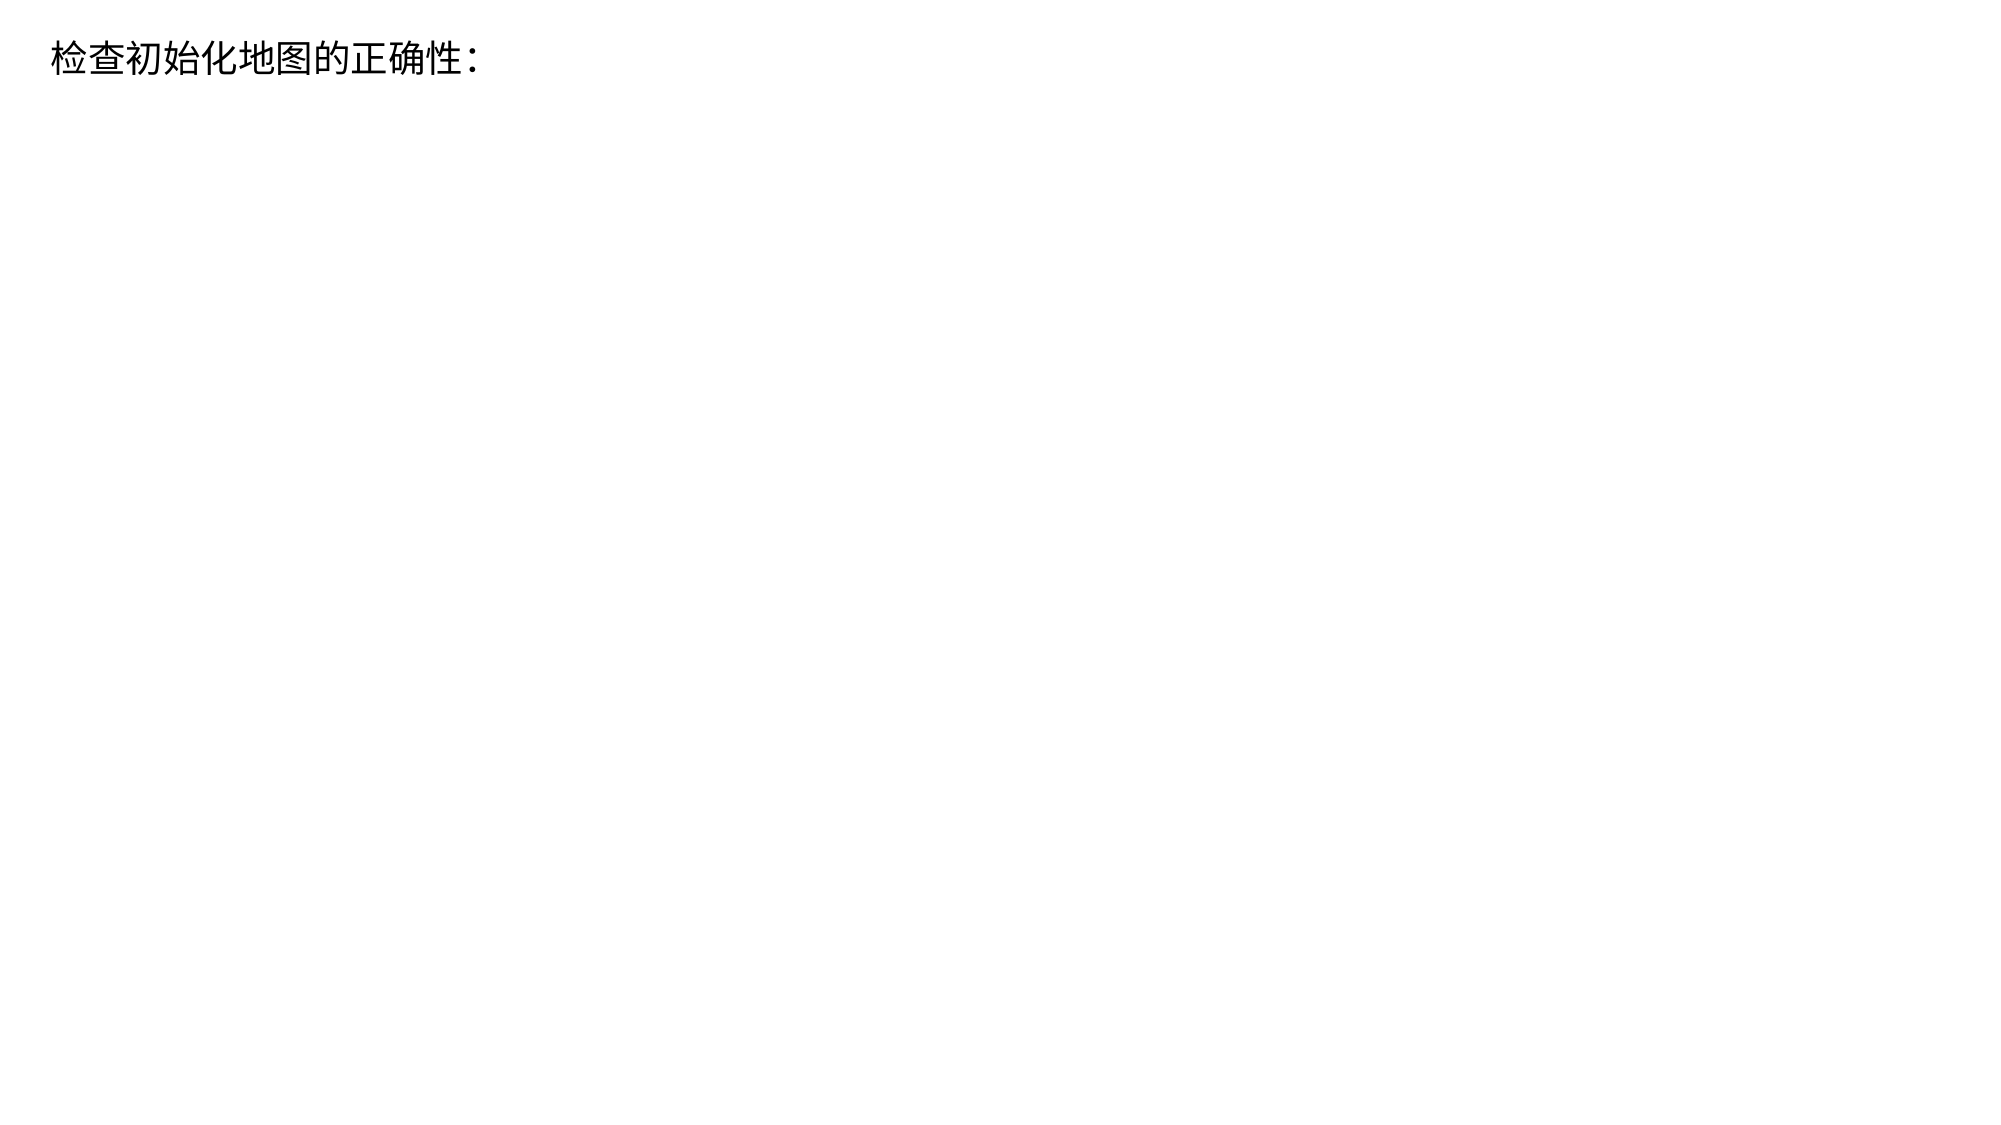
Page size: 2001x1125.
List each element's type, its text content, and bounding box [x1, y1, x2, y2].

text_box 检查初始化地图的正确性： [36, 27, 1087, 87]
